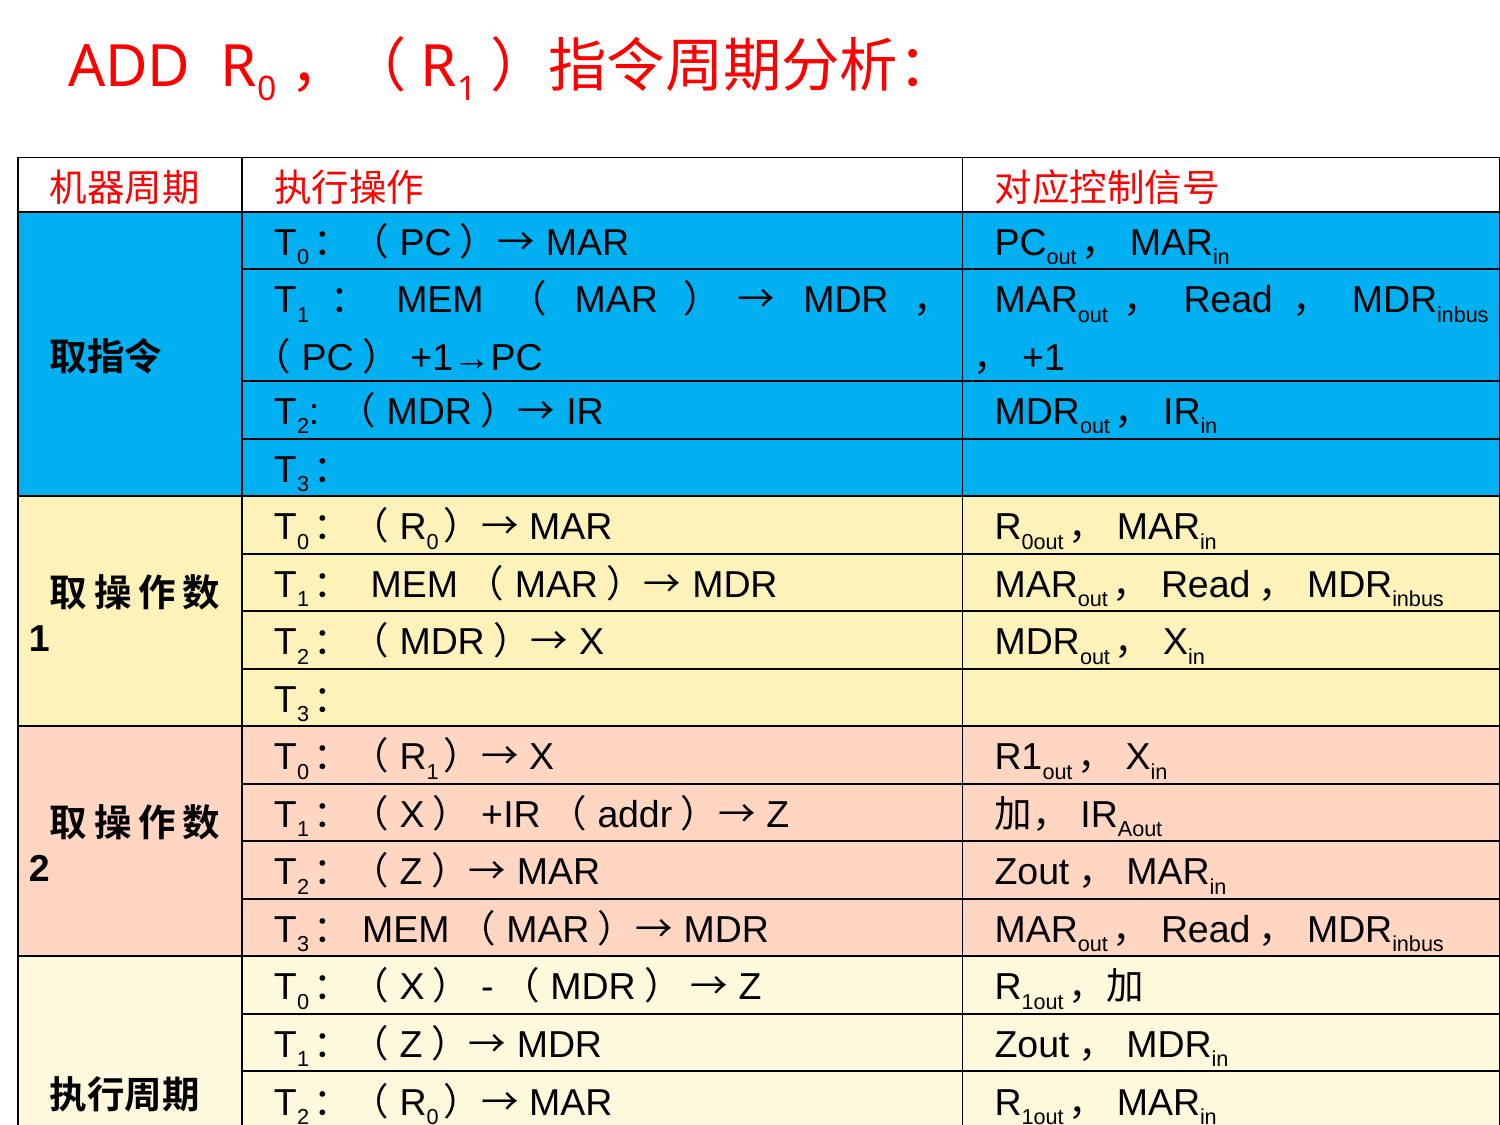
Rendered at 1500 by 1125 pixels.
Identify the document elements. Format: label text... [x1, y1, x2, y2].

table_cell 取操作数1 [19, 497, 241, 725]
table_cell R1out，MARin [963, 1072, 1499, 1125]
table_cell MARout，Read，MDRinbus ，+1 [963, 270, 1499, 380]
table_cell T0：（R0）→MAR [243, 497, 962, 553]
table_cell PCout，MARin [963, 213, 1499, 268]
table_cell T0：（PC）→MAR [243, 213, 962, 268]
table_cell [963, 670, 1499, 725]
table_cell R1out，加 [963, 957, 1499, 1013]
table_header 对应控制信号 [963, 158, 1499, 211]
table_cell MDRout，IRin [963, 382, 1499, 438]
table_cell MARout，Read，MDRinbus [963, 555, 1499, 610]
table_cell T0：（X）-（MDR） →Z [243, 957, 962, 1013]
table_cell T3： [243, 440, 962, 495]
table_cell T2：（R0）→MAR [243, 1072, 962, 1125]
table_cell T3：MEM（MAR）→MDR [243, 900, 962, 955]
table_cell Zout，MARin [963, 842, 1499, 898]
table_cell 执行周期 [19, 957, 241, 1125]
table_cell T0：（R1）→X [243, 727, 962, 783]
table_cell T1：MEM（MAR）→MDR，（PC）+1→PC [243, 270, 962, 380]
table_cell T1： MEM（MAR）→MDR [243, 555, 962, 610]
table_cell [963, 440, 1499, 495]
table_cell T2: （MDR）→IR [243, 382, 962, 438]
table_cell MDRout，Xin [963, 612, 1499, 668]
table_header 机器周期 [19, 158, 241, 211]
title ADD R0，（R1）指令周期分析： [53, 42, 1335, 157]
table_cell MARout，Read，MDRinbus [963, 900, 1499, 955]
table_cell T3： [243, 670, 962, 725]
table_cell T1：（Z）→MDR [243, 1015, 962, 1070]
table_cell T1：（X）+IR（addr）→Z [243, 785, 962, 840]
table_cell T2：（Z）→MAR [243, 842, 962, 898]
table_cell R1out，Xin [963, 727, 1499, 783]
table_cell 加，IRAout [963, 785, 1499, 840]
table_header 执行操作 [243, 158, 962, 211]
table_cell R0out，MARin [963, 497, 1499, 553]
table_cell 取指令 [19, 213, 241, 495]
table_cell 取操作数2 [19, 727, 241, 955]
table_cell T2：（MDR）→X [243, 612, 962, 668]
table_cell Zout，MDRin [963, 1015, 1499, 1070]
